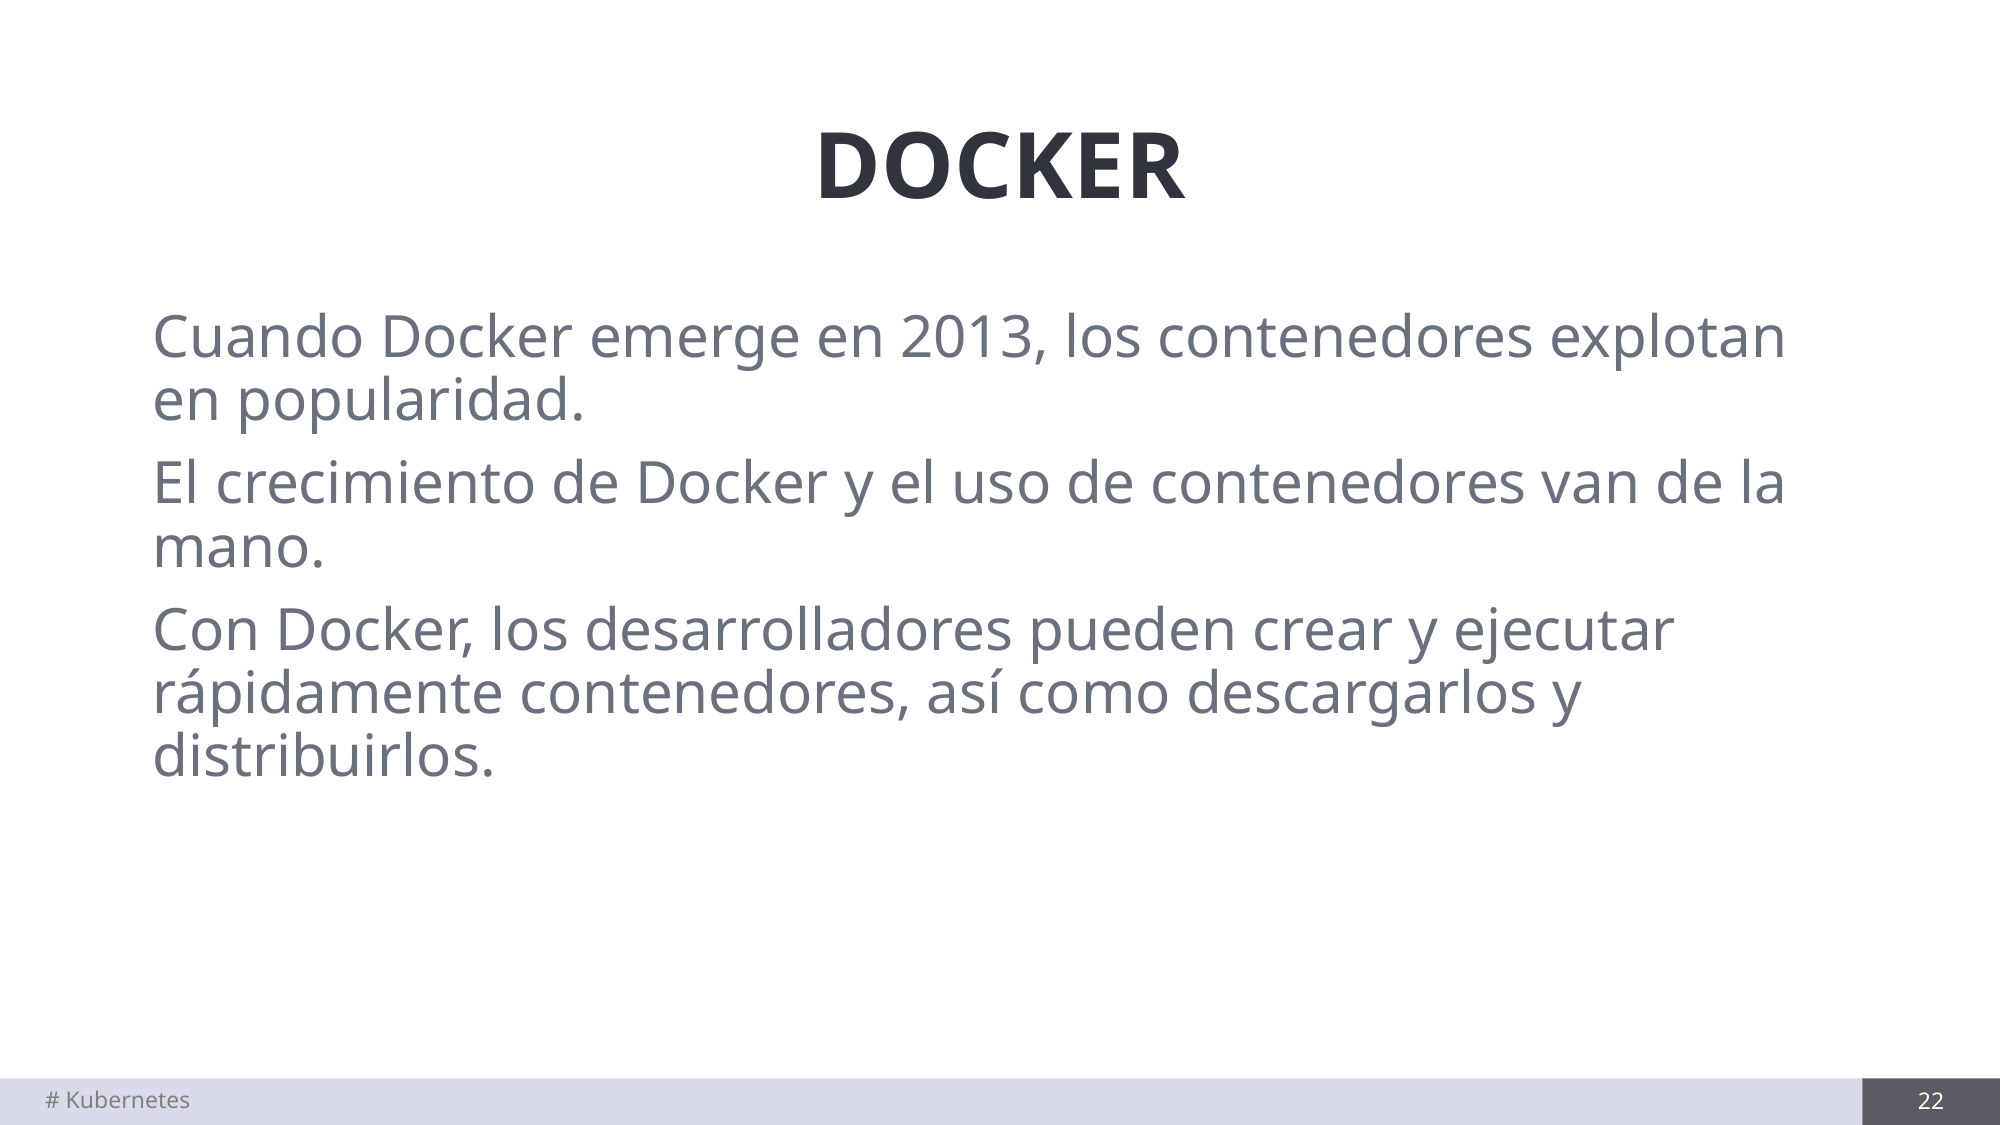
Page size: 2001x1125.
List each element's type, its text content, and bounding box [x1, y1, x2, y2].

title DOCKER [137, 59, 1863, 278]
list Cuando Docker emerge en 2013, los contenedores explotan en popularidad. El crecimiento de Docker y el uso de contenedores van de la mano. Con Docker, los desarrolladores pueden crear y ejecutar rápidamente contenedores, así como descargarlos y distribuirlos. [137, 299, 1863, 1014]
slide_number 22 [1862, 1078, 2000, 1125]
footer # Kubernetes [0, 1078, 1862, 1125]
